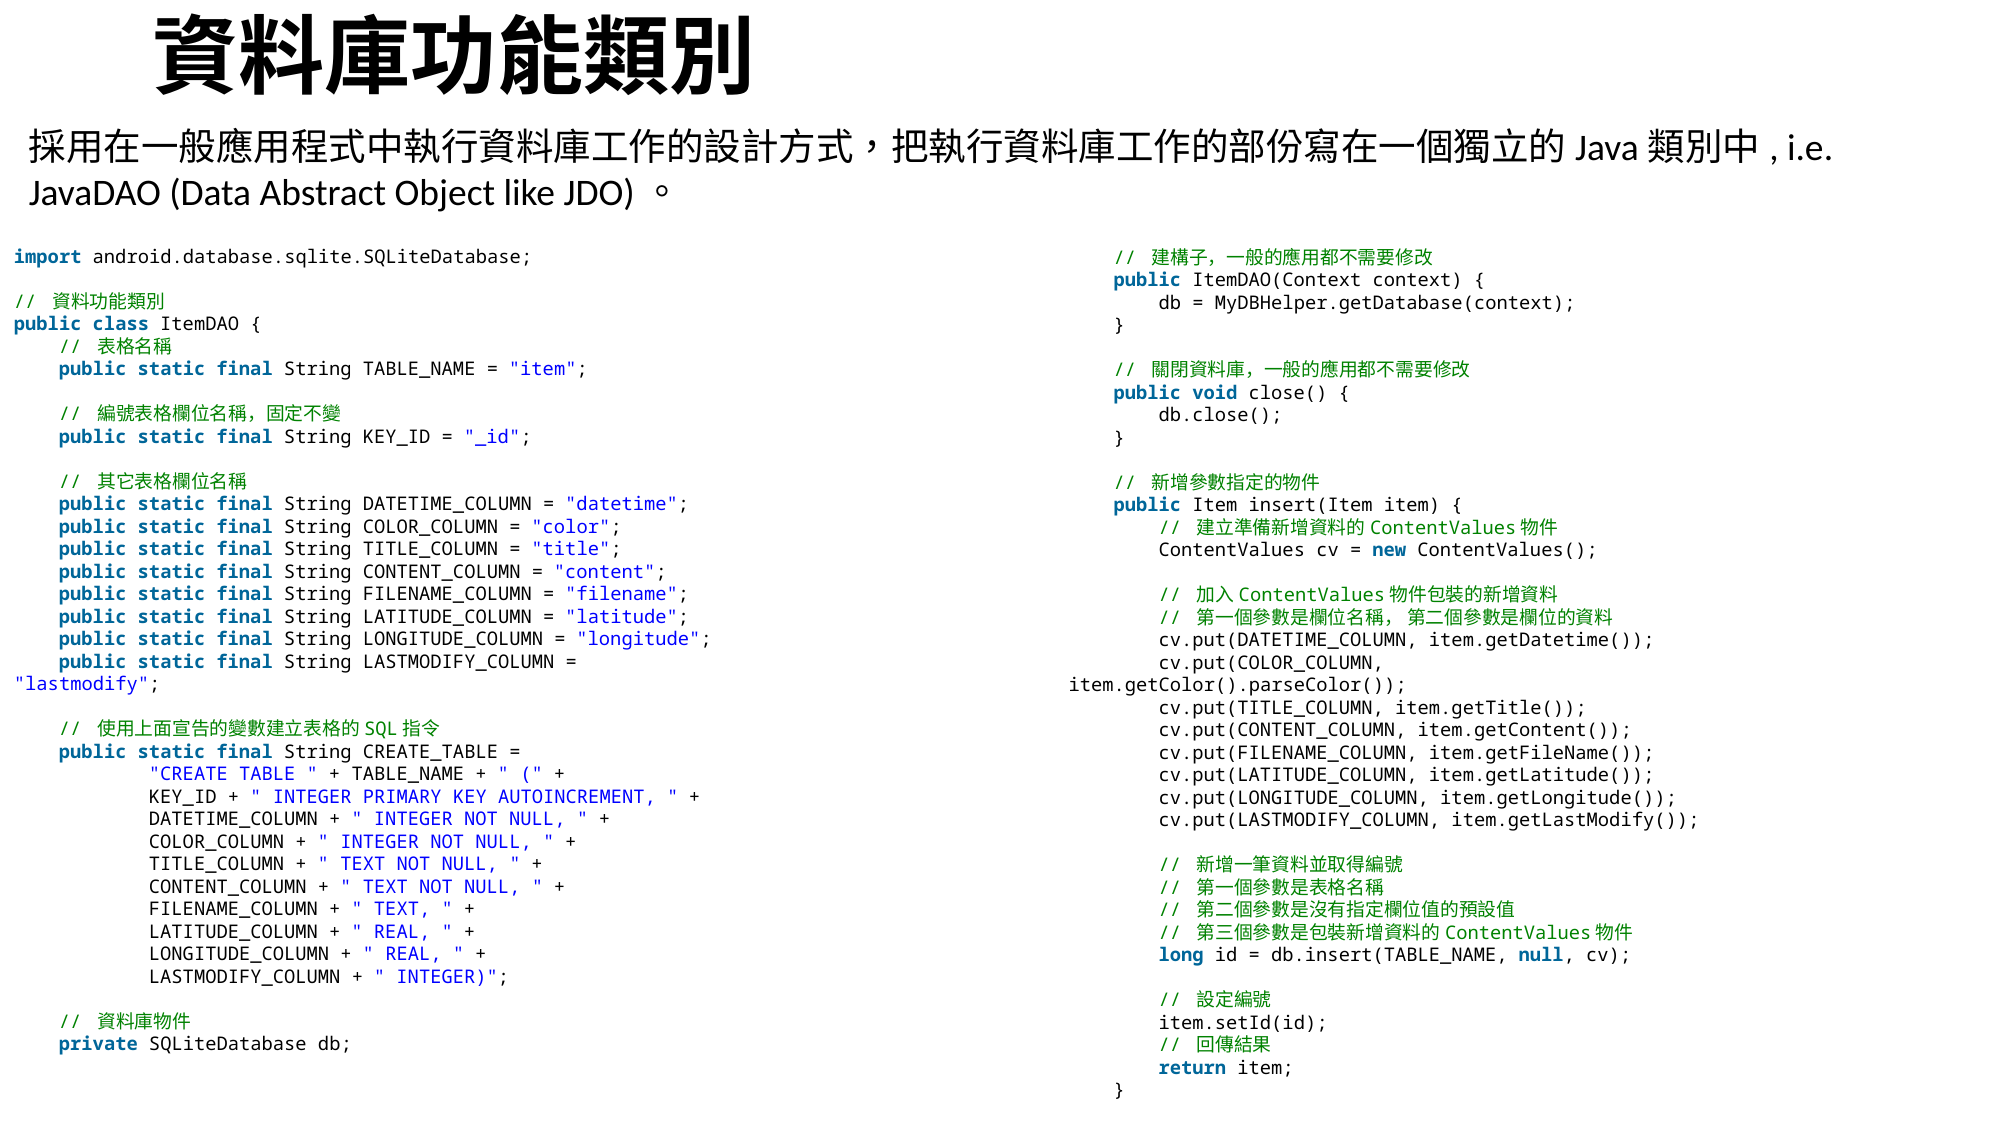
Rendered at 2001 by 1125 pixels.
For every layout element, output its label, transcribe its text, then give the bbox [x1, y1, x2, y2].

text_box 採用在一般應用程式中執行資料庫工作的設計方式，把執行資料庫工作的部份寫在一個獨立的Java類別中, i.e. JavaDAO (Data Abstract Object like JDO)。 [13, 115, 1986, 221]
text_box import android.database.sqlite.SQLiteDatabase; // 資料功能類別 public class ItemDAO { // 表格名稱 public static final String TABLE_NAME = "item"; // 編號表格欄位名稱，固定不變 public static final String KEY_ID = "_id"; // 其它表格欄位名稱 public static final String DATETIME_COLUMN = "datetime"; public static final String COLOR_COLUMN = "color"; public static final String TITLE_COLUMN = "title"; public static final String CONTENT_COLUMN = "content"; public static final String FILENAME_COLUMN = "filename"; public static final String LATITUDE_COLUMN = "latitude"; public static final String LONGITUDE_COLUMN = "longitude"; public static final String LASTMODIFY_COLUMN = "lastmodify"; // 使用上面宣告的變數建立表格的SQL指令 public static final String CREATE_TABLE = "CREATE TABLE " + TABLE_NAME + " (" + KEY_ID + " INTEGER PRIMARY KEY AUTOINCREMENT, " + DATETIME_COLUMN + " INTEGER NOT NULL, " + COLOR_COLUMN + " INTEGER NOT NULL, " + TITLE_COLUMN + " TEXT NOT NULL, " + CONTENT_COLUMN + " TEXT NOT NULL, " + FILENAME_COLUMN + " TEXT, " + LATITUDE_COLUMN + " REAL, " + LONGITUDE_COLUMN + " REAL, " + LASTMODIFY_COLUMN + " INTEGER)"; // 資料庫物件 private SQLiteDatabase db; [13, 244, 720, 1077]
text_box // 建構子，一般的應用都不需要修改 public ItemDAO(Context context) { db = MyDBHelper.getDatabase(context); } // 關閉資料庫，一般的應用都不需要修改 public void close() { db.close(); } // 新增參數指定的物件 public Item insert(Item item) { // 建立準備新增資料的ContentValues物件 ContentValues cv = new ContentValues(); // 加入ContentValues物件包裝的新增資料 // 第一個參數是欄位名稱， 第二個參數是欄位的資料 cv.put(DATETIME_COLUMN, item.getDatetime()); cv.put(COLOR_COLUMN, item.getColor().parseColor()); cv.put(TITLE_COLUMN, item.getTitle()); cv.put(CONTENT_COLUMN, item.getContent()); cv.put(FILENAME_COLUMN, item.getFileName()); cv.put(LATITUDE_COLUMN, item.getLatitude()); cv.put(LONGITUDE_COLUMN, item.getLongitude()); cv.put(LASTMODIFY_COLUMN, item.getLastModify()); // 新增一筆資料並取得編號 // 第一個參數是表格名稱 // 第二個參數是沒有指定欄位值的預設值 // 第三個參數是包裝新增資料的ContentValues物件 long id = db.insert(TABLE_NAME, null, cv); // 設定編號 item.setId(id); // 回傳結果 return item; } [1068, 245, 1701, 1101]
title 資料庫功能類別 [137, 5, 1863, 115]
